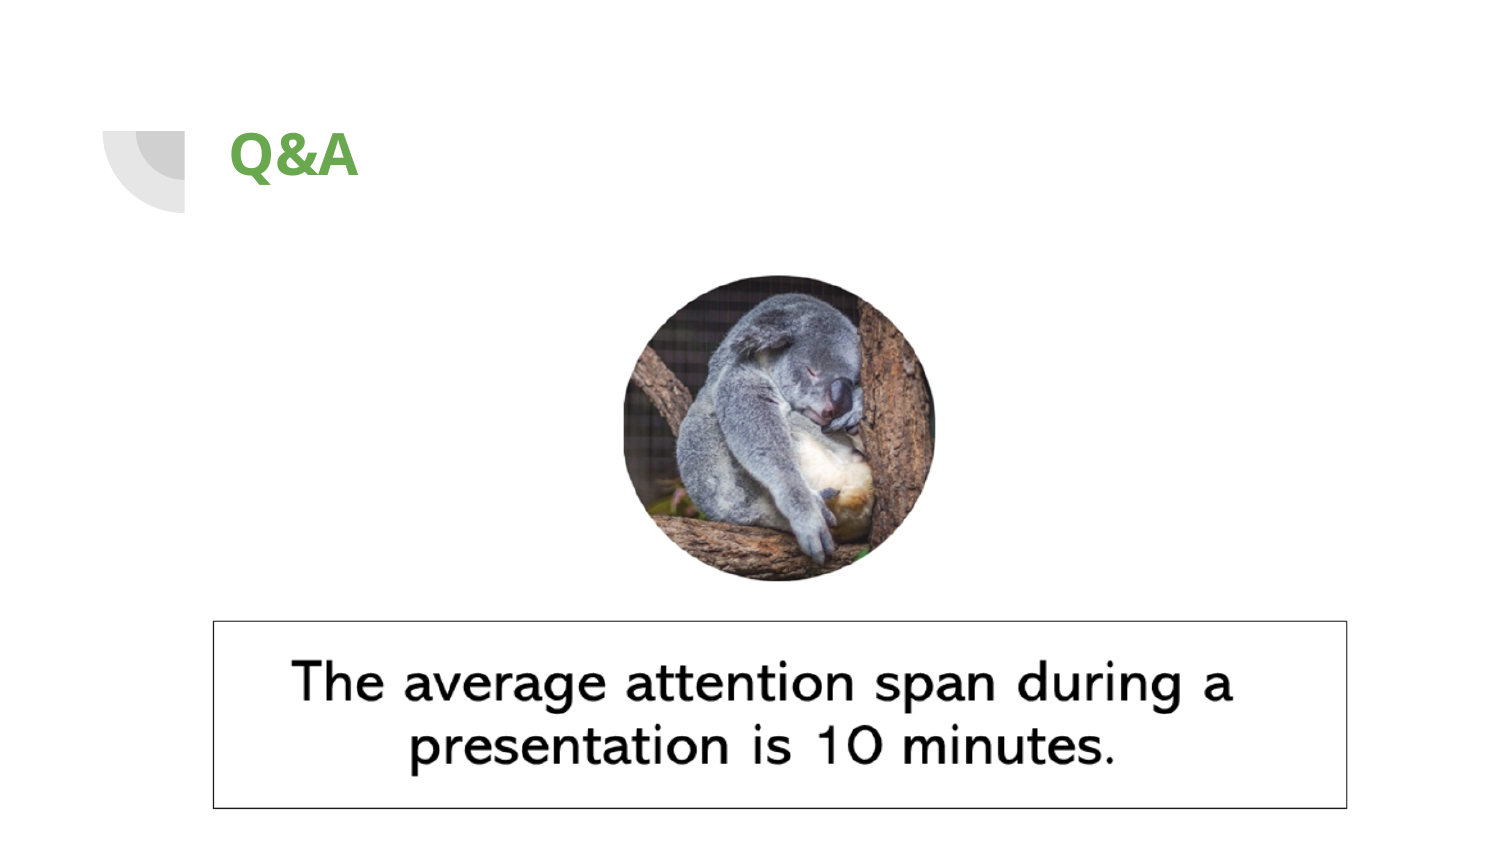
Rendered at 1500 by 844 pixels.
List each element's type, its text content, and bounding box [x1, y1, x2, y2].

picture [192, 208, 1368, 831]
title Q&A [213, 98, 1368, 208]
